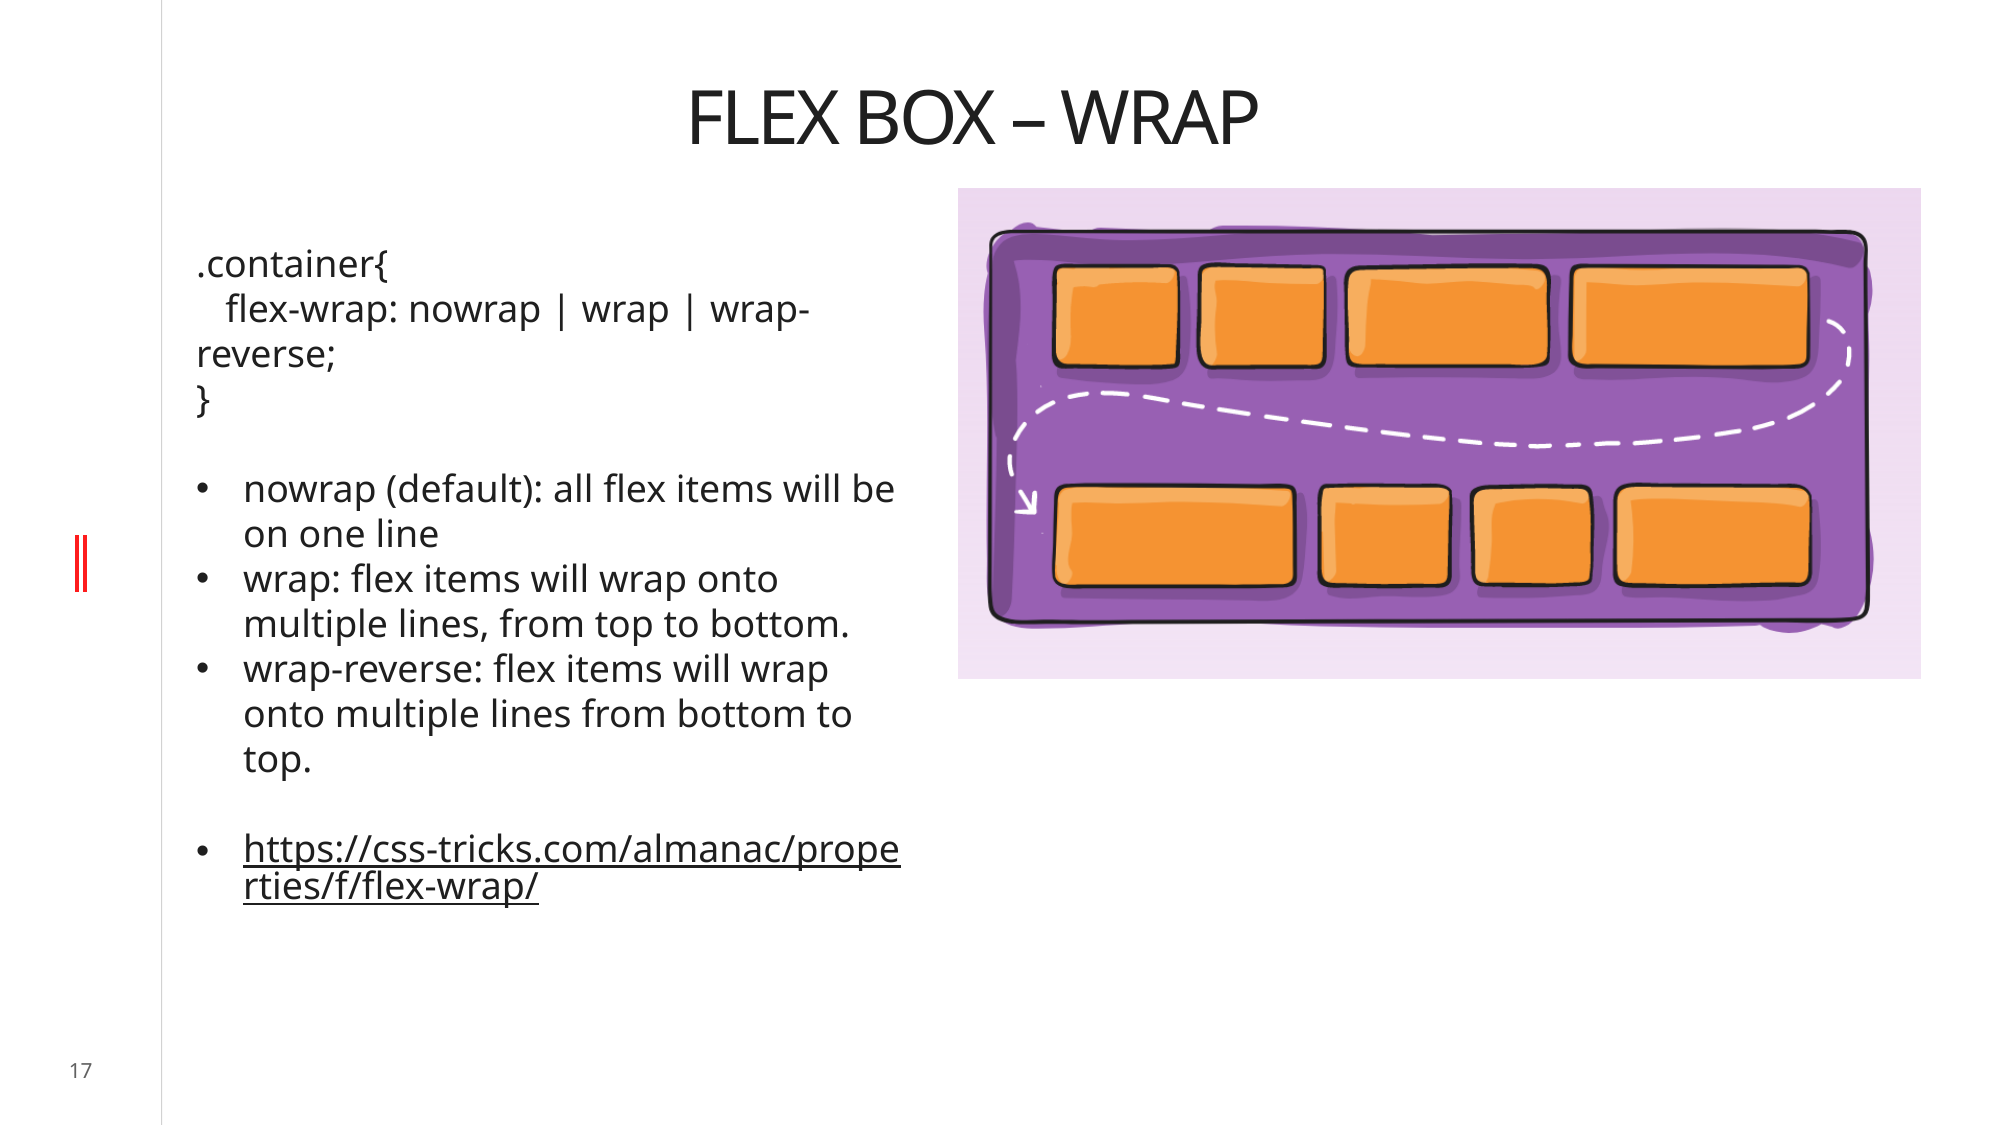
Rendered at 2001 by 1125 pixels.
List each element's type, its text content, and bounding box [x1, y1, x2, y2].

title FLEX BOX – WRAP [309, 55, 1638, 178]
text_box .container{ flex-wrap: nowrap | wrap | wrap-reverse; } nowrap (default): all flex items will be on one line wrap: flex items will wrap onto multiple lines, from top to bottom. wrap-reverse: flex items will wrap onto multiple lines from bottom to top. https://css-tricks.com/almanac/properties/f/flex-wrap/ [181, 232, 930, 974]
picture [958, 188, 1921, 679]
slide_number 17 [38, 1052, 123, 1091]
